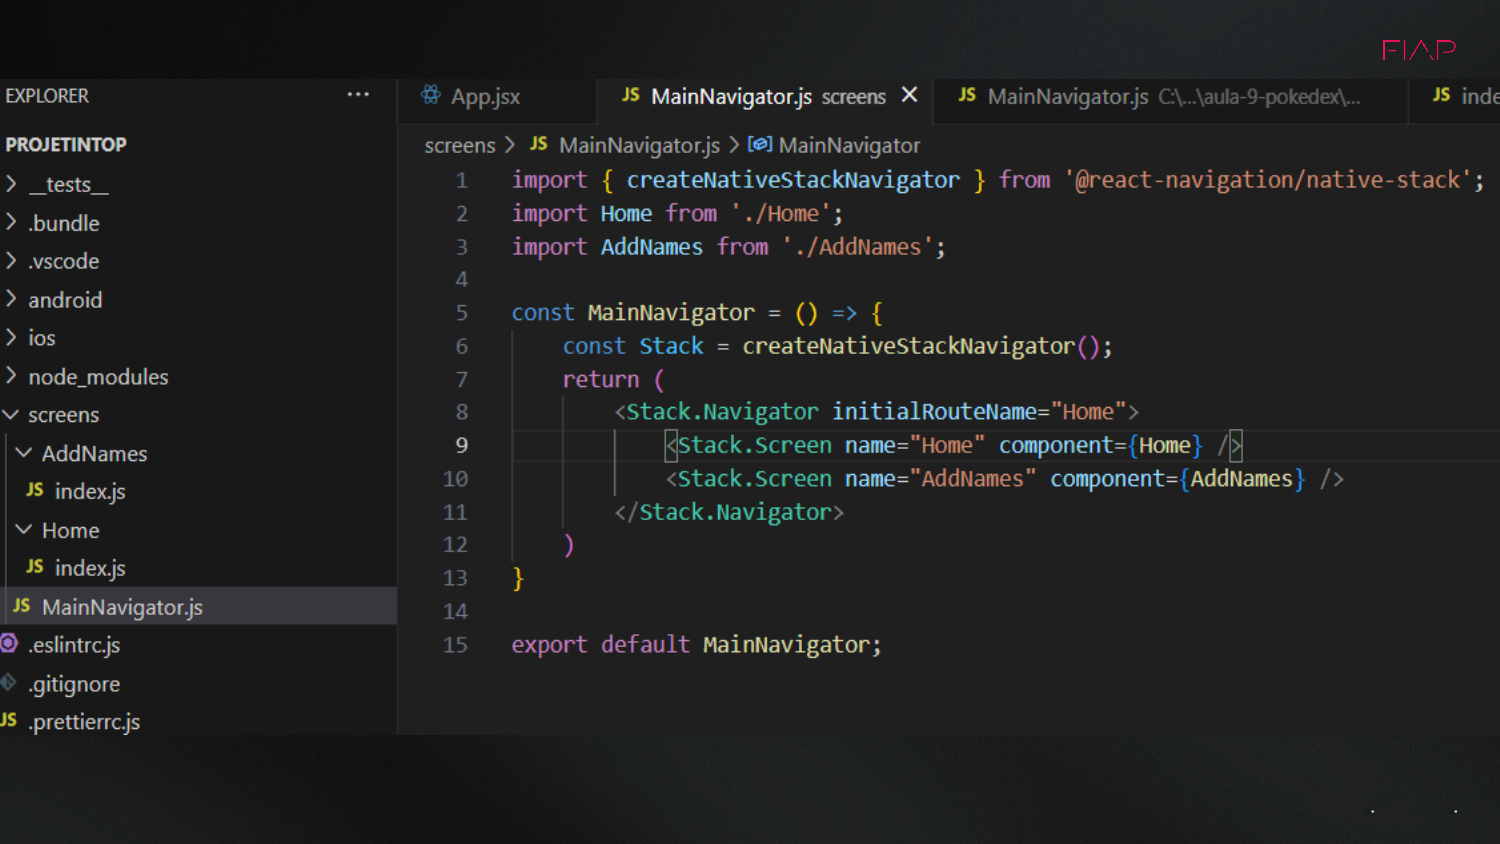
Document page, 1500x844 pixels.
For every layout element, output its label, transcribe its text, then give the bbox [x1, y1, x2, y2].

text_box React Navigation [311, 72, 1126, 77]
picture [0, 0, 1500, 844]
